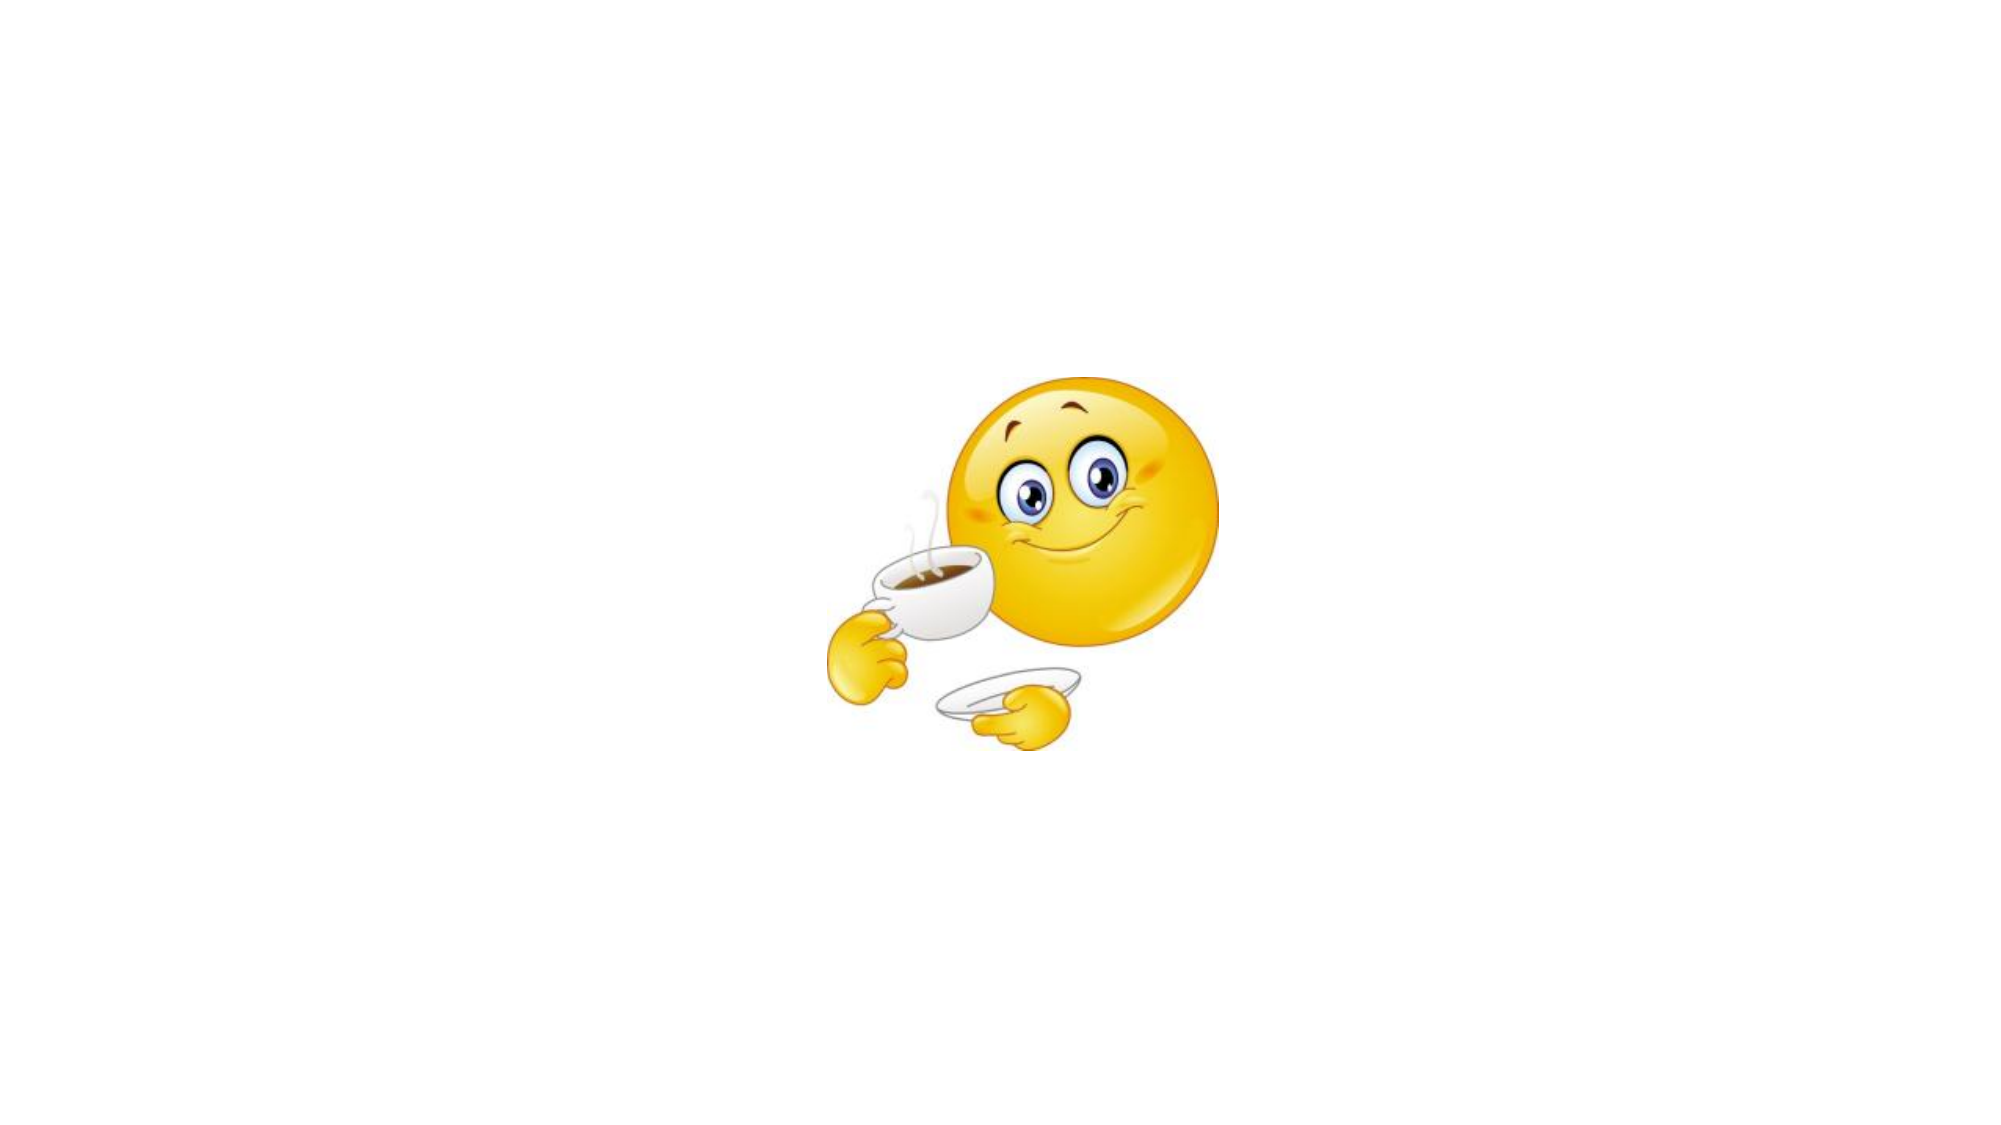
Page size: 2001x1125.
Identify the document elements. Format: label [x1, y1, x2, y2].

picture [827, 377, 1219, 751]
